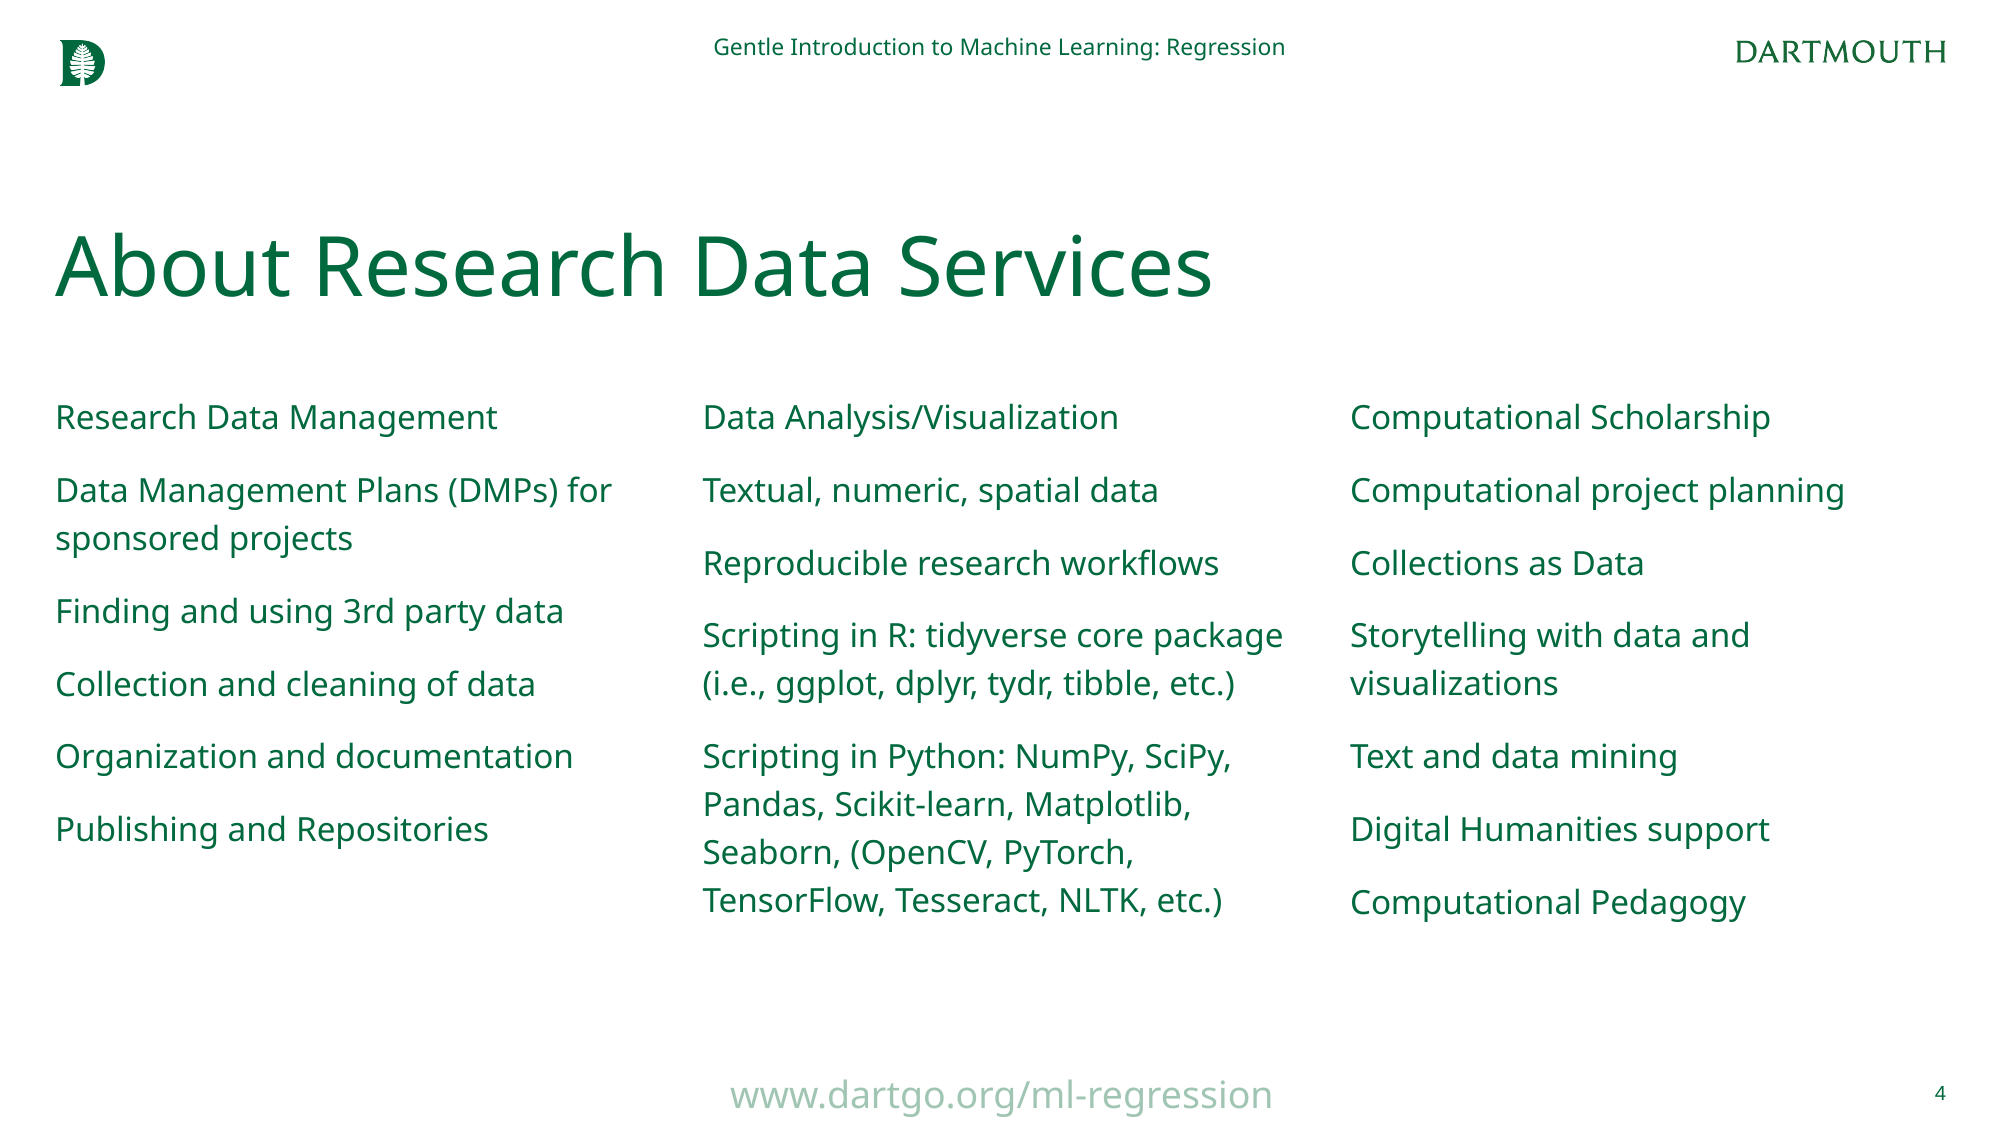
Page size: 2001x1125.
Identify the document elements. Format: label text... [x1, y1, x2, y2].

slide_number 4 [1860, 1074, 1947, 1111]
list Computational Scholarship Computational project planning Collections as Data Storytelling with data and visualizations Text and data mining Digital Humanities support Computational Pedagogy [1350, 388, 1950, 1066]
picture [1735, 39, 1947, 64]
title About Research Data Services [55, 228, 1950, 380]
footer Gentle Introduction to Machine Learning: Regression [390, 30, 1610, 66]
picture [60, 40, 105, 86]
text_box Data Analysis/Visualization Textual, numeric, spatial data Reproducible research workflows Scripting in R: tidyverse core package (i.e., ggplot, dplyr, tydr, tibble, etc.) Scripting in Python: NumPy, SciPy, Pandas, Scikit-learn, Matplotlib, Seaborn, (OpenCV, PyTorch, TensorFlow, Tesseract, NLTK, etc.) [702, 388, 1303, 1066]
list Research Data Management Data Management Plans (DMPs) for sponsored projects Finding and using 3rd party data Collection and cleaning of data Organization and documentation Publishing and Repositories [55, 388, 656, 1066]
